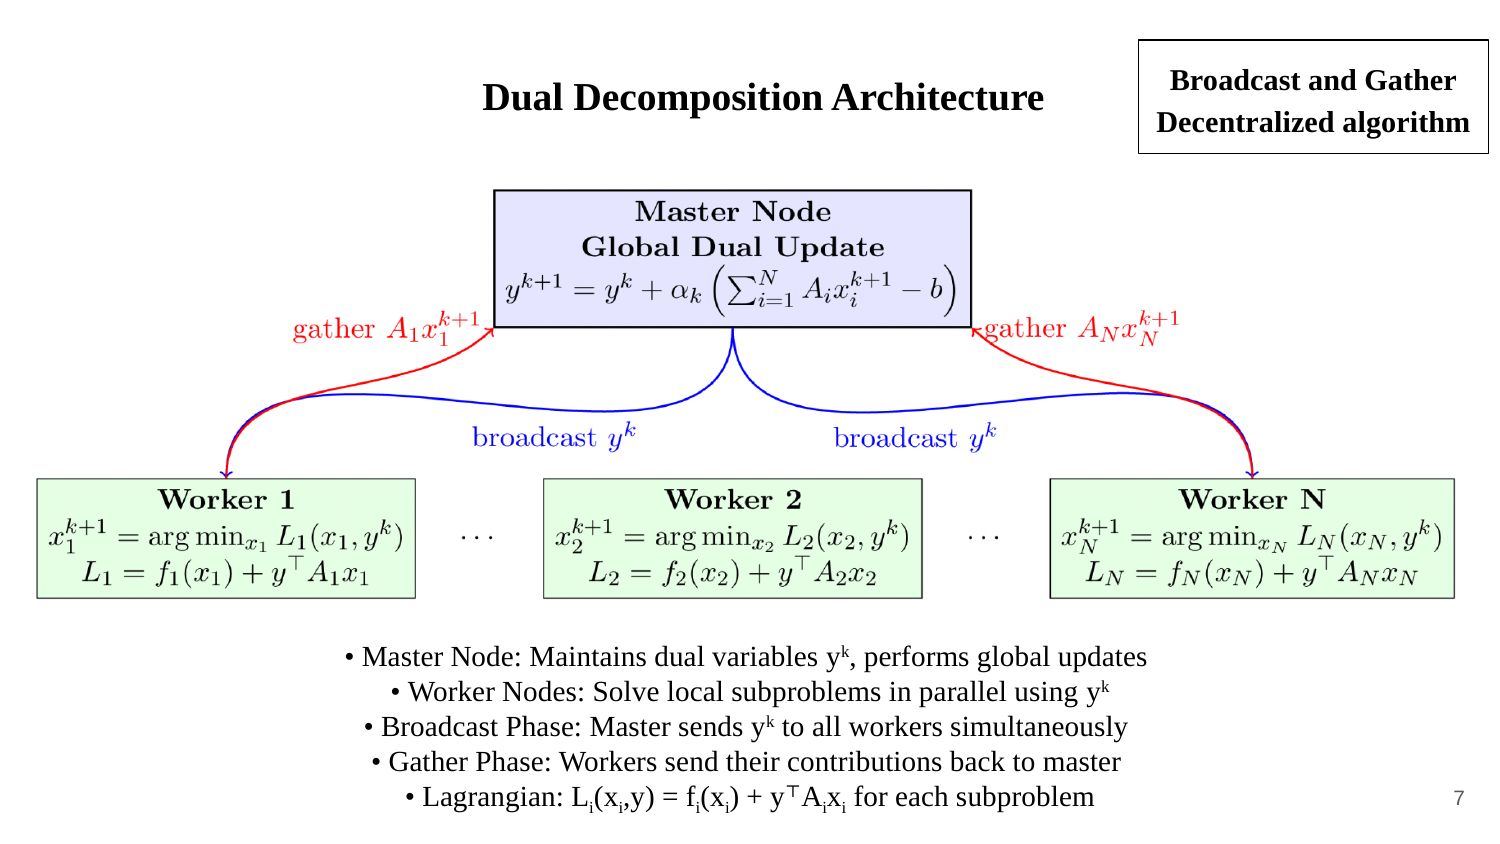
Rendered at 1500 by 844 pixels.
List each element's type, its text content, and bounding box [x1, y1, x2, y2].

text_box Broadcast and Gather Decentralized algorithm [1138, 40, 1489, 154]
slide_number 7 [1389, 764, 1480, 830]
text_box Dual Decomposition Architecture [467, 55, 1114, 133]
text_box • Master Node: Maintains dual variables yk, performs global updates • Worker Nodes: Solve local subproblems in parallel using yk • Broadcast Phase: Master sends yk to all workers simultaneously • Gather Phase: Workers send their contributions back to master • Lagrangian: Li(xi,y) = fi(xi) + y⊤Aixi for each subproblem [162, 643, 1338, 832]
picture [6, 148, 1479, 635]
